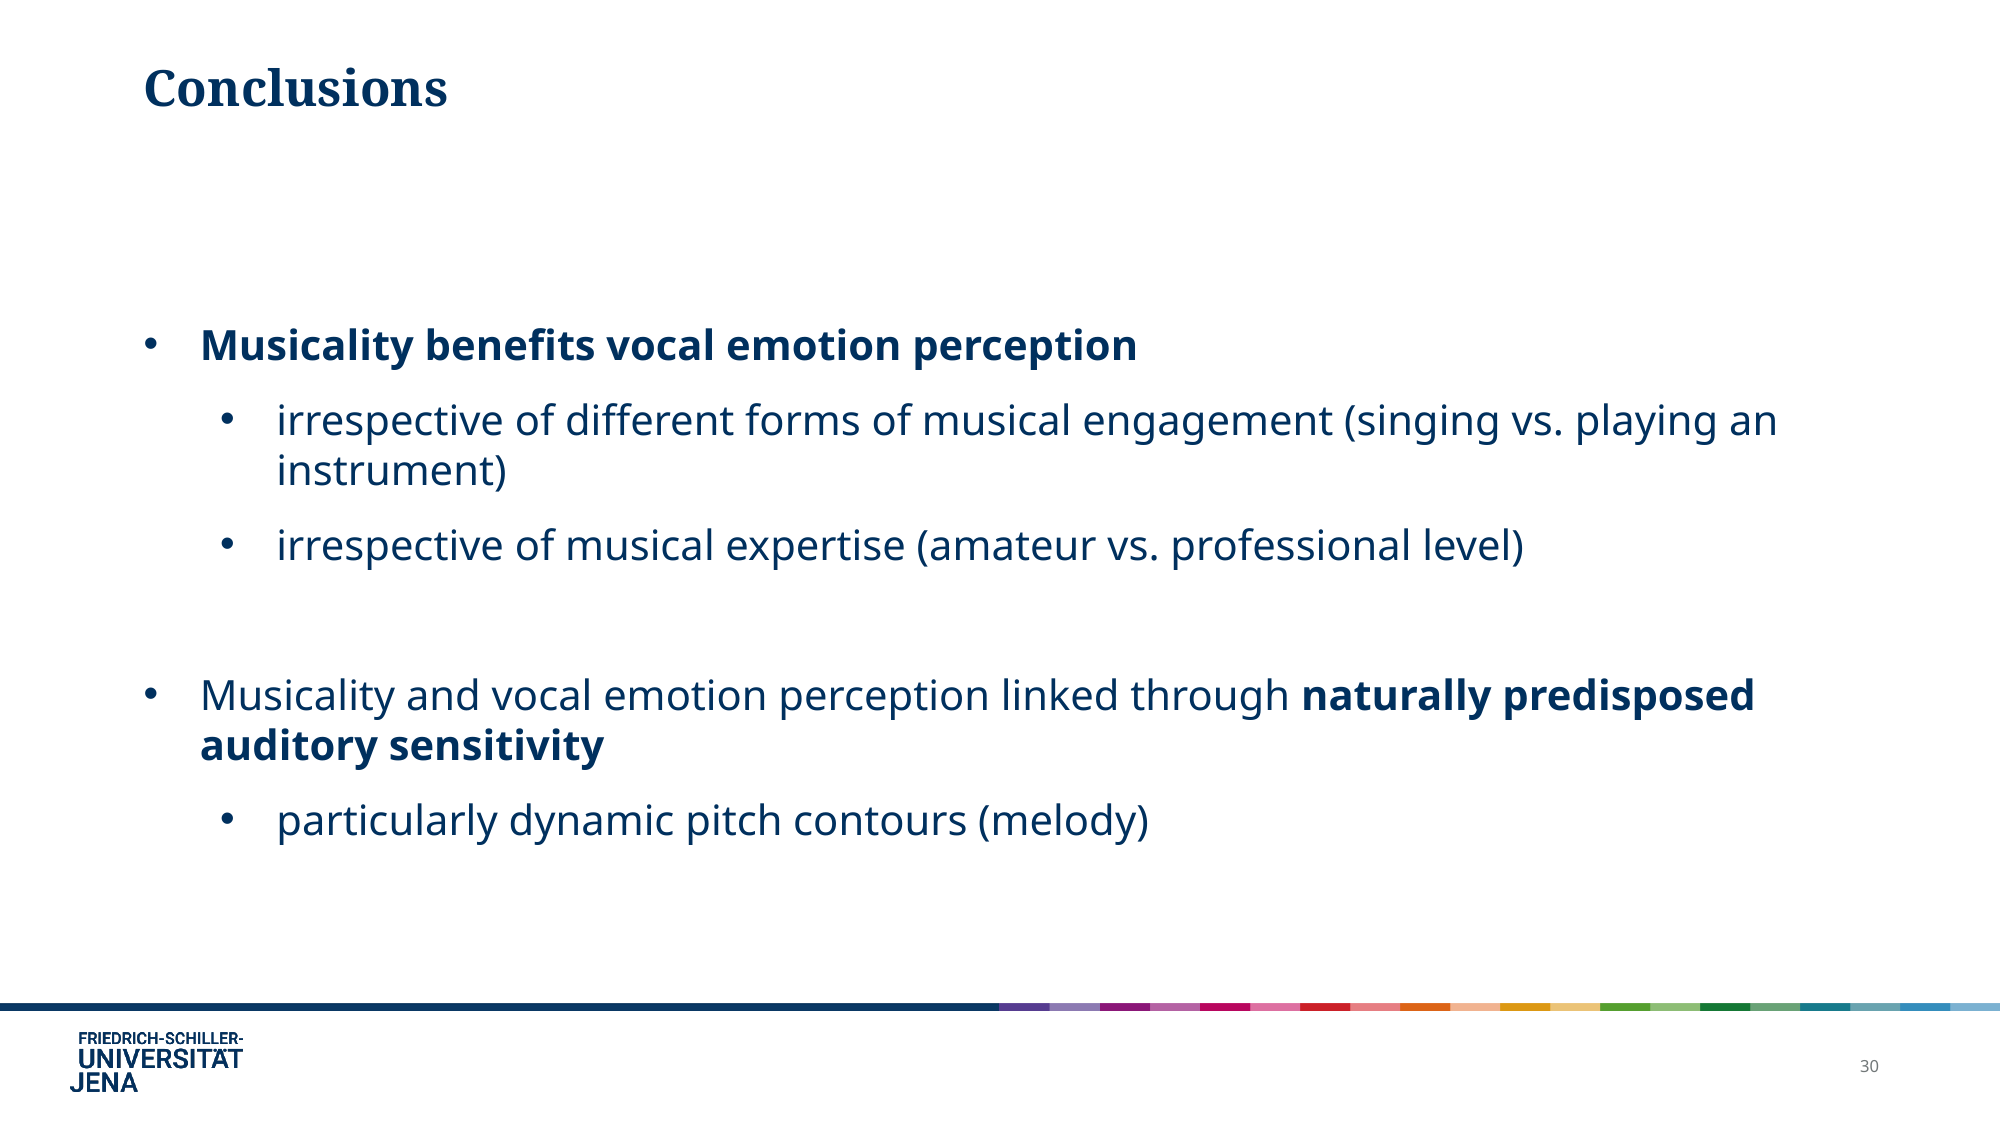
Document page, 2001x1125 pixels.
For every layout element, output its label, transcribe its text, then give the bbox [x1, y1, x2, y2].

title Conclusions [143, 56, 1880, 169]
picture [70, 1032, 243, 1092]
picture [999, 1003, 2000, 1011]
list Musicality benefits vocal emotion perception irrespective of different forms of musical engagement (singing vs. playing an instrument) irrespective of musical expertise (amateur vs. professional level) Musicality and vocal emotion perception linked through naturally predisposed auditory sensitivity particularly dynamic pitch contours (melody) [143, 243, 1880, 957]
